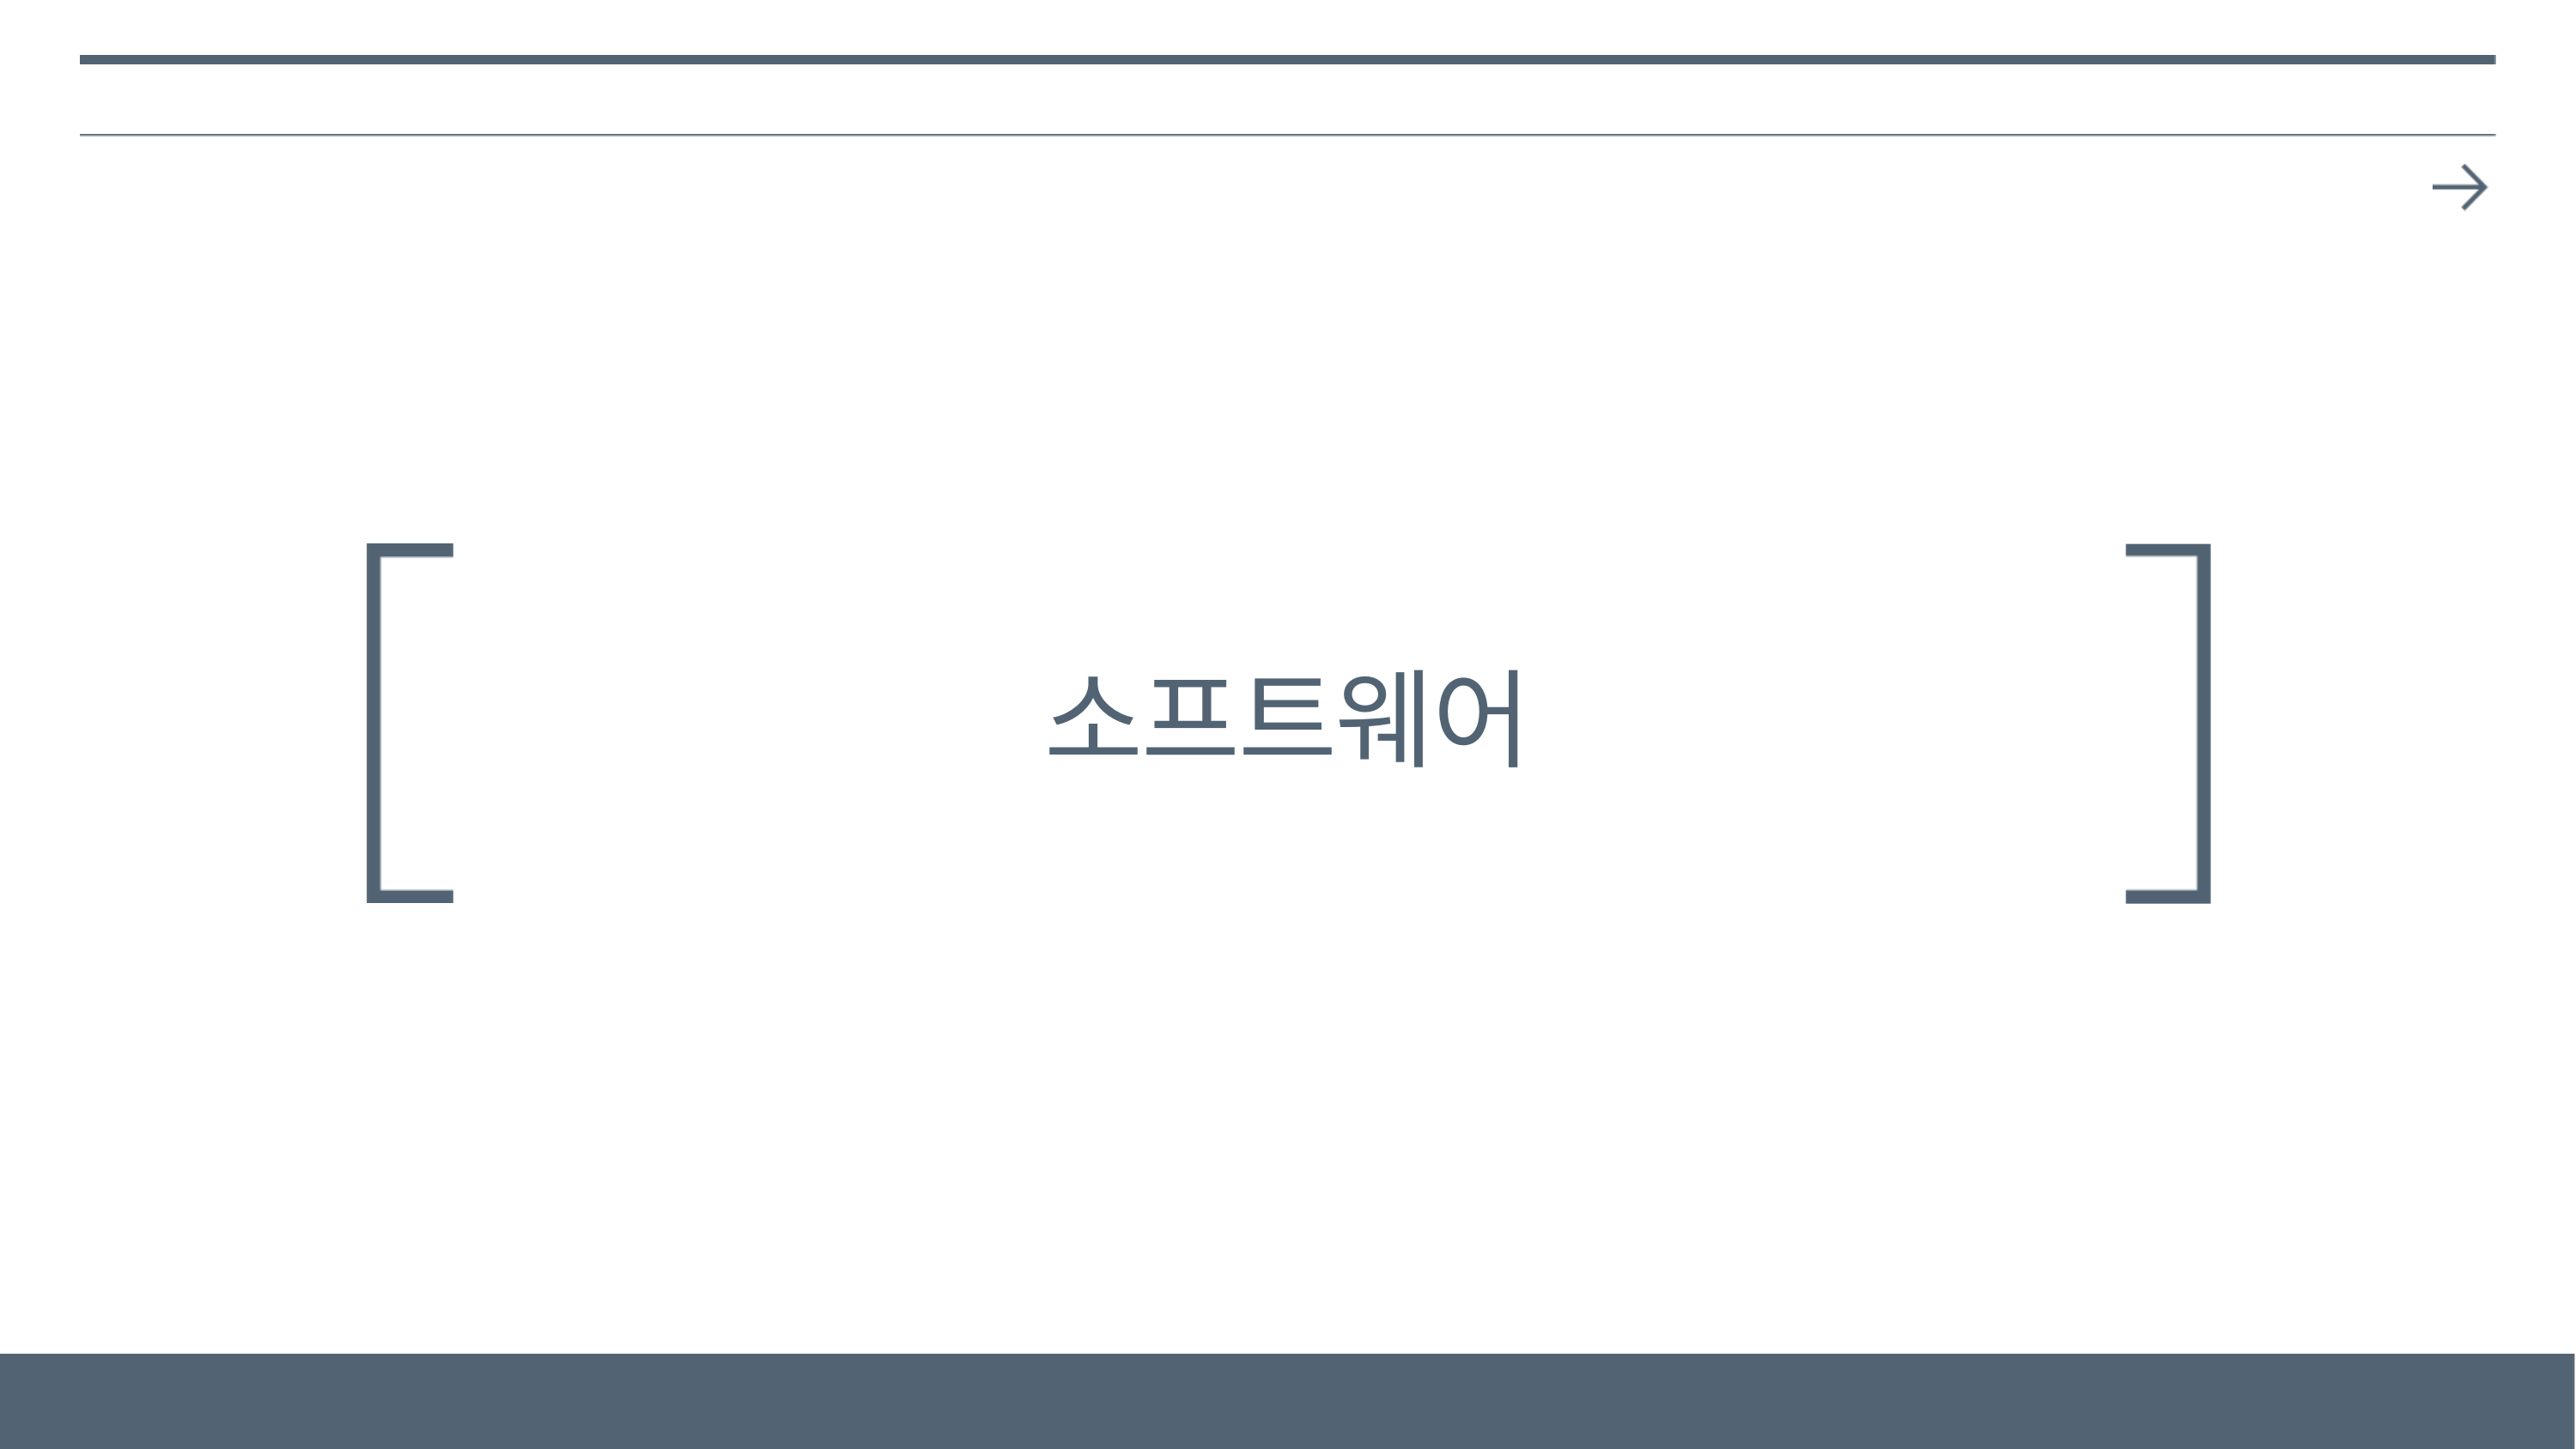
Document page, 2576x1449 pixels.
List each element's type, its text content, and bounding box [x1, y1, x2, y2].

picture [366, 543, 453, 904]
picture [2433, 164, 2489, 212]
picture [0, 1353, 2576, 1449]
picture [2124, 543, 2212, 904]
picture [80, 133, 2496, 136]
picture [80, 55, 2496, 65]
text_box 소프트웨어 [647, 646, 1929, 796]
